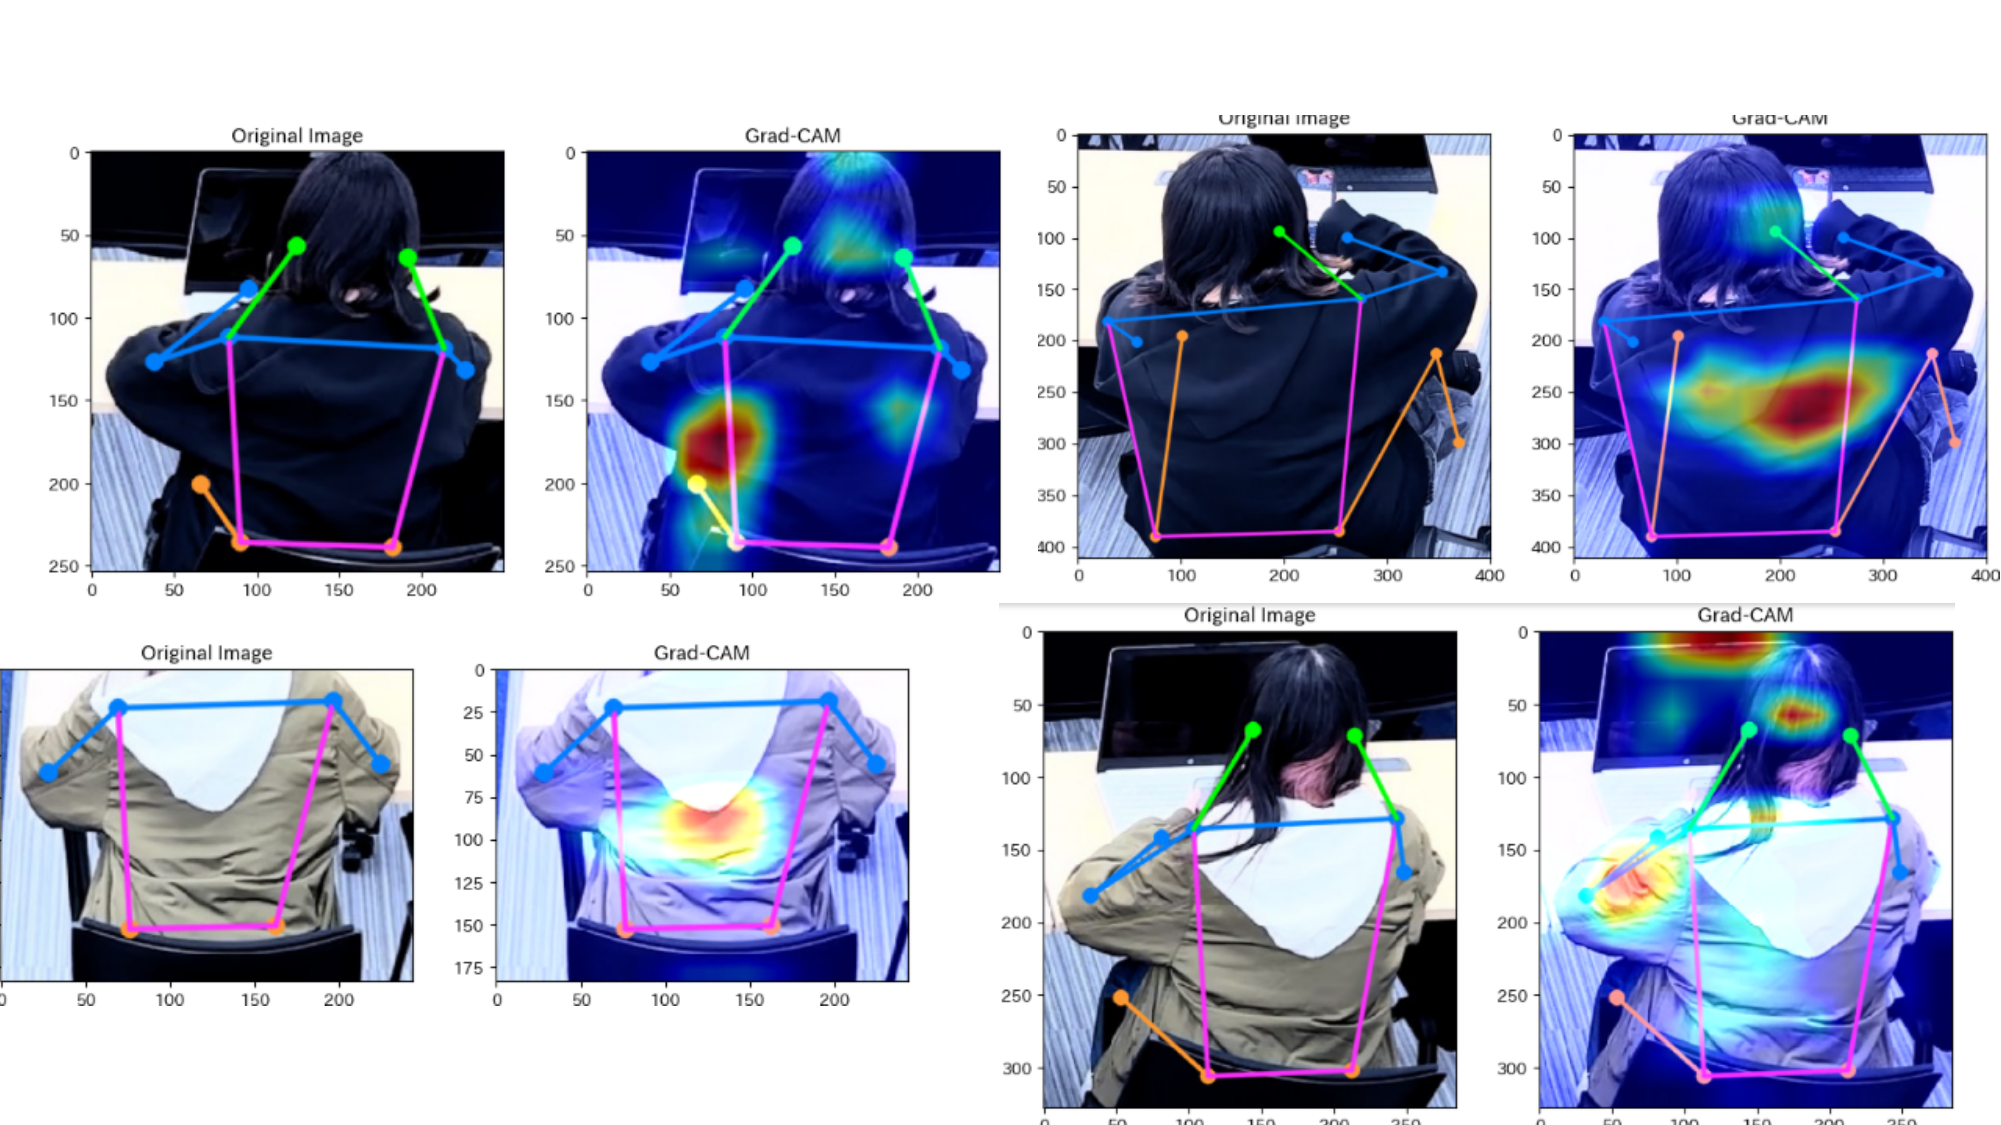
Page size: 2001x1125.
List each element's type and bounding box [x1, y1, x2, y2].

list [1038, 115, 2000, 589]
picture [0, 644, 919, 1006]
picture [37, 119, 1955, 1125]
